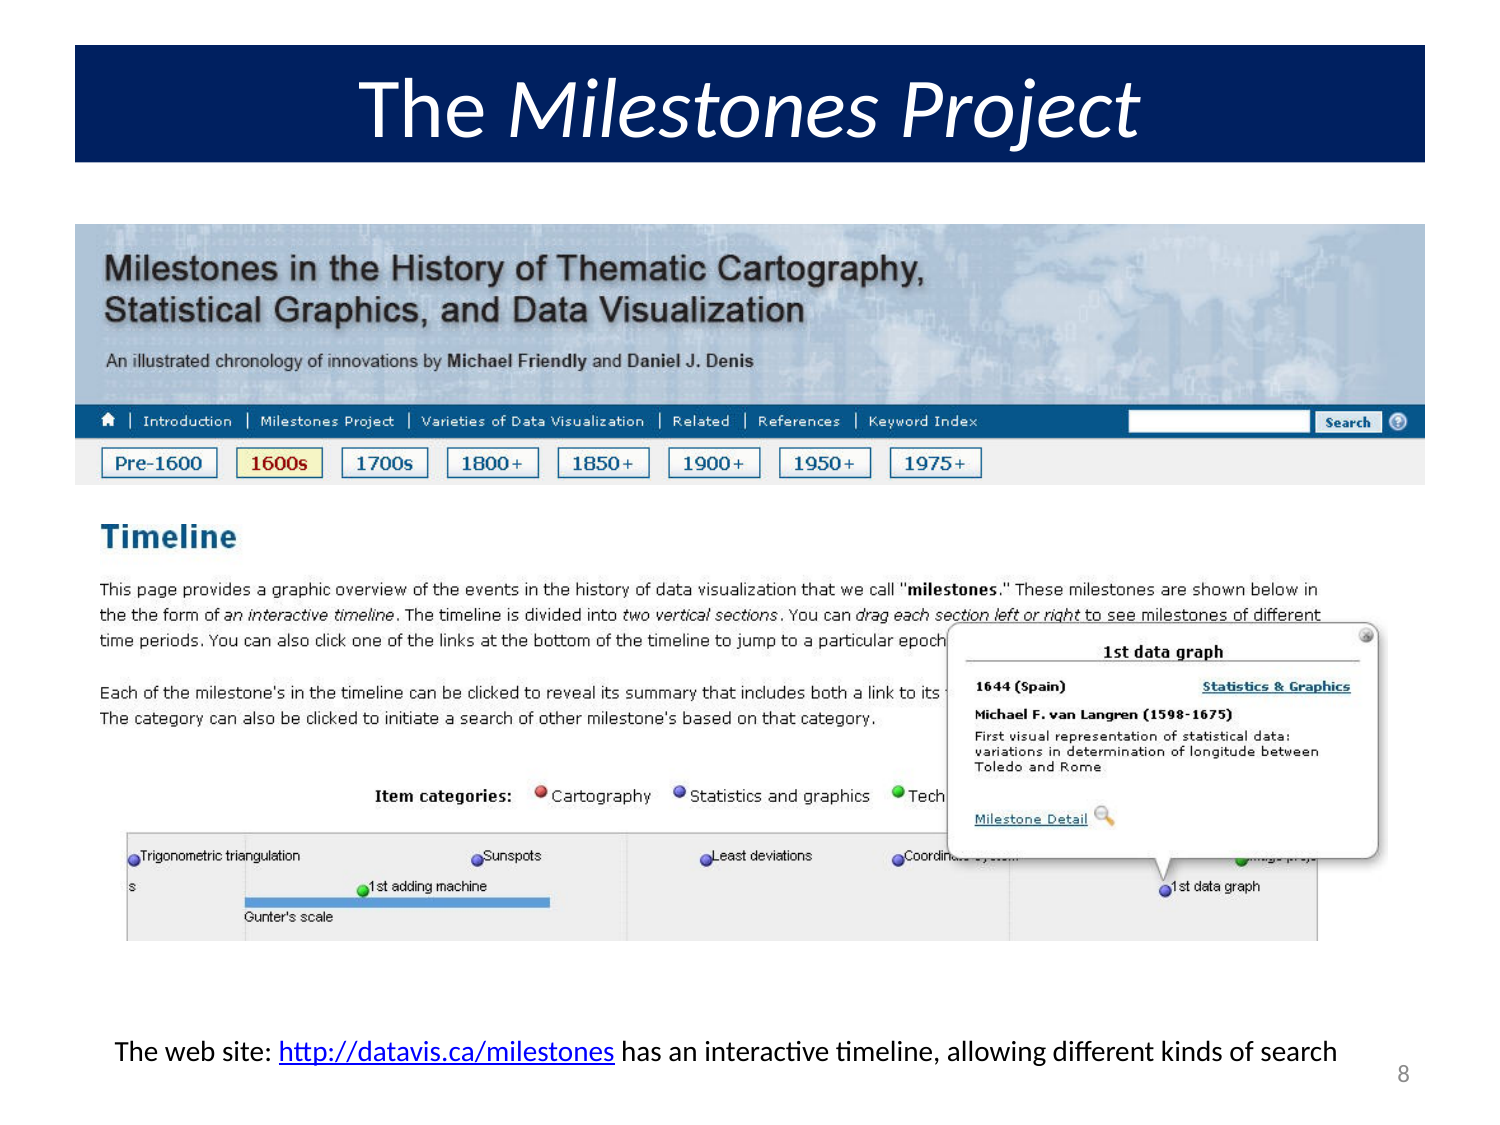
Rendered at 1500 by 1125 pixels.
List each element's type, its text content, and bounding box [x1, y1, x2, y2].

title The Milestones Project [75, 45, 1425, 163]
slide_number 8 [1074, 1042, 1425, 1103]
text_box The web site: http://datavis.ca/milestones has an interactive timeline, allowing different kinds of search [99, 1024, 1375, 1075]
picture [74, 224, 1425, 486]
picture [99, 524, 1388, 941]
